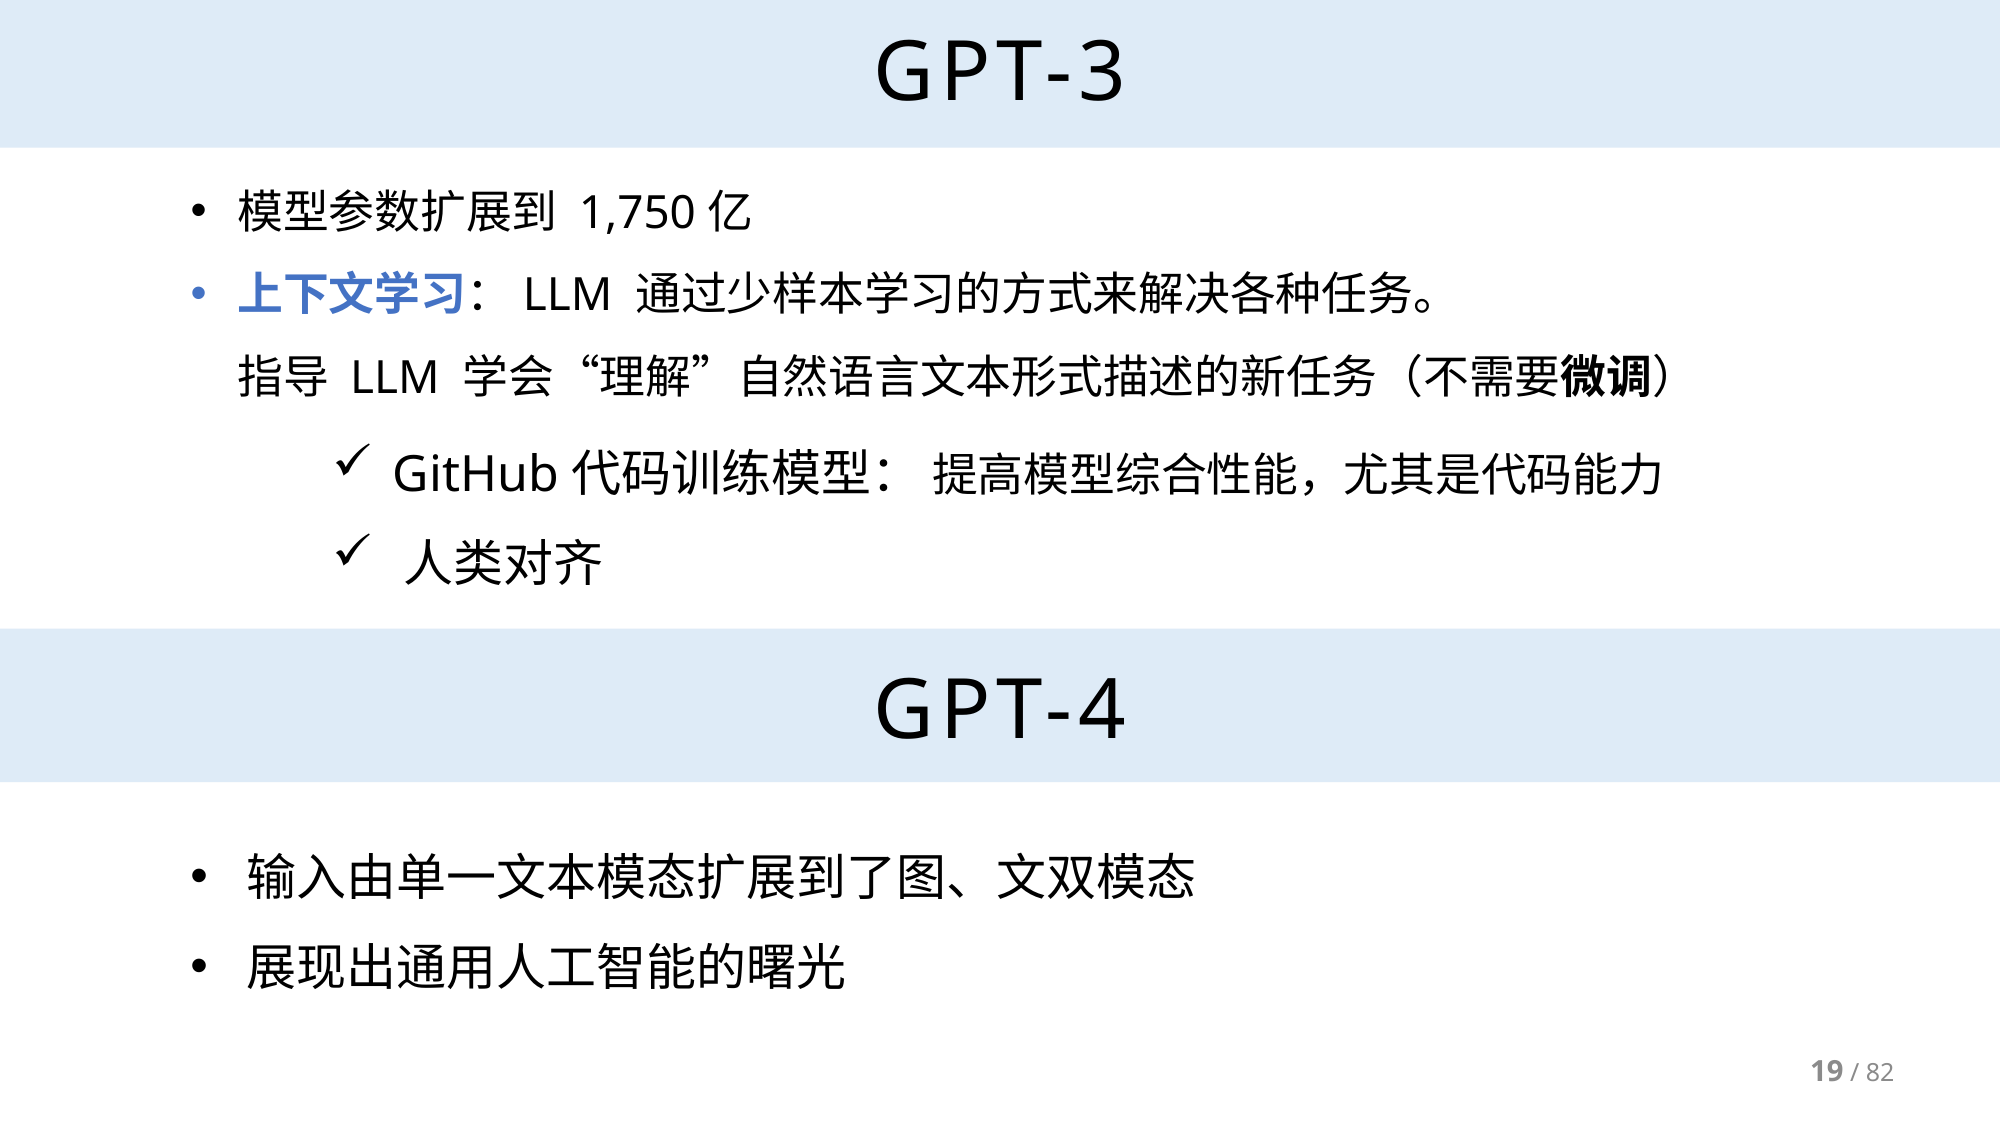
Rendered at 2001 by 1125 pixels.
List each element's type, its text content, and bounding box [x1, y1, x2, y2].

slide_number 19 / 82 [1726, 1042, 1910, 1103]
text_box 模型参数扩展到 1,750亿 上下文学习：LLM 通过少样本学习的方式来解决各种任务。 指导 LLM 学会“理解”自然语言文本形式描述的新任务（不需要微调） [175, 147, 1910, 410]
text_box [0, 628, 2000, 996]
text_box GitHub代码训练模型： 提高模型综合性能，尤其是代码能力 人类对齐 [318, 403, 1780, 599]
title GPT-3 [0, 0, 2000, 148]
